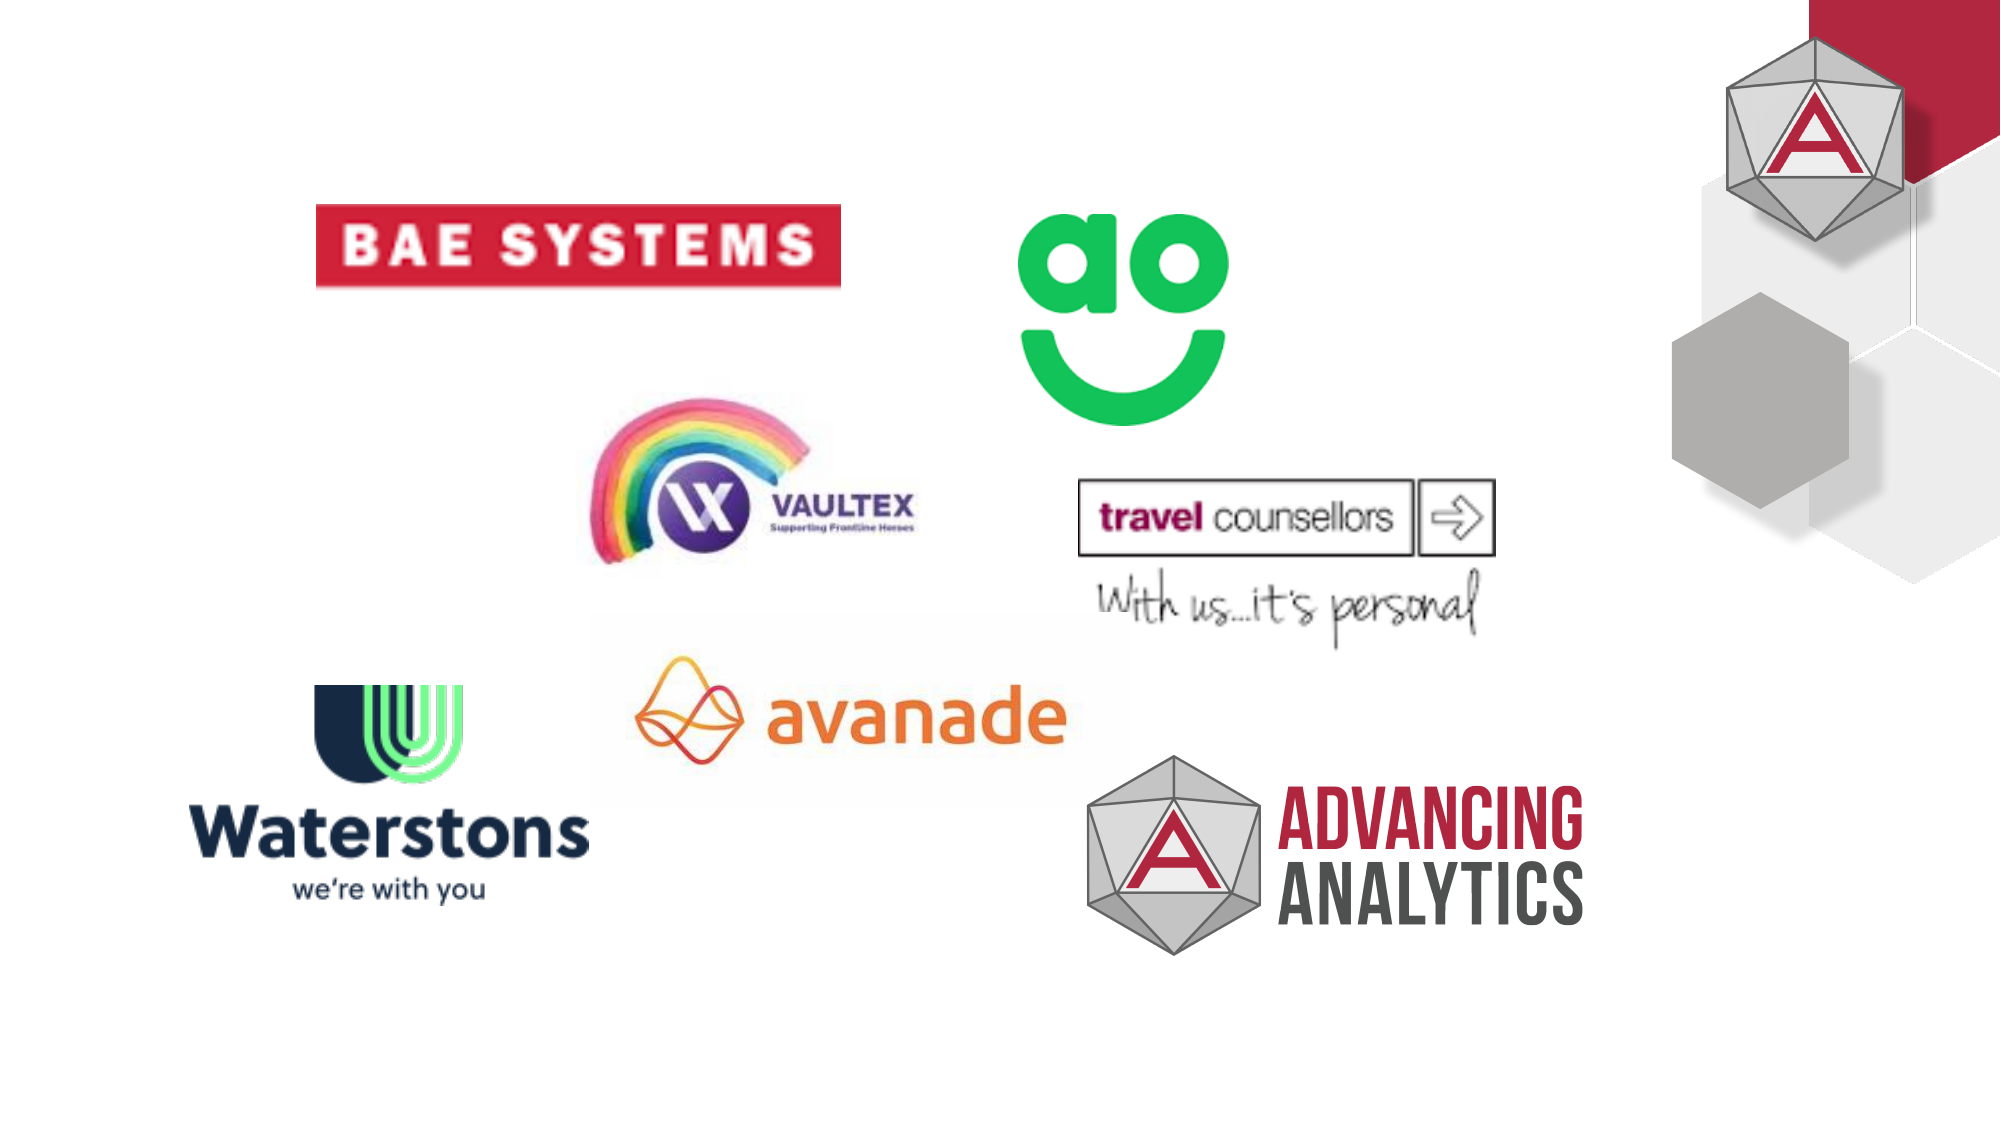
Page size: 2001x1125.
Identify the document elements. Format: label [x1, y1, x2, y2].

picture [189, 685, 589, 906]
picture [1701, 0, 2000, 584]
picture [1017, 214, 1229, 426]
picture [315, 204, 1598, 958]
